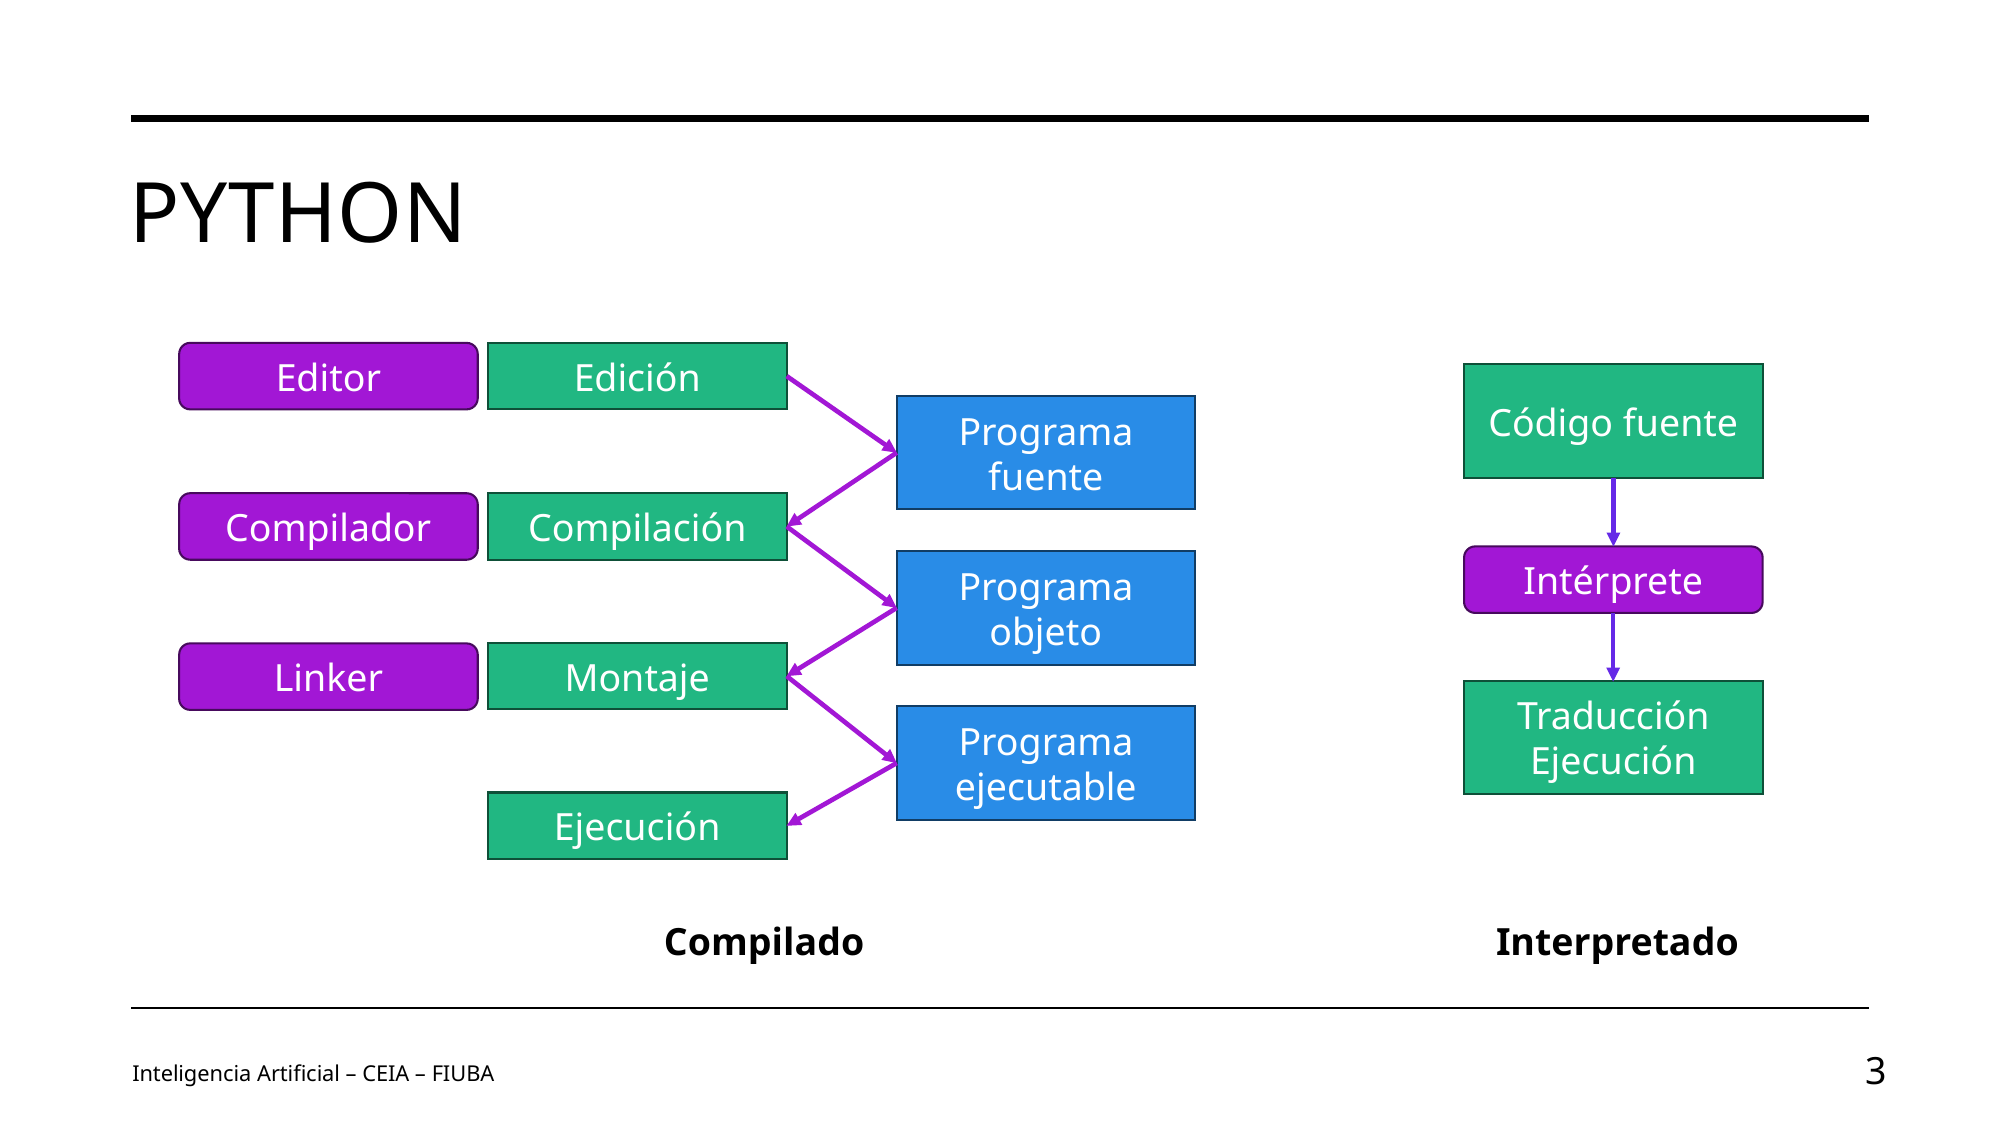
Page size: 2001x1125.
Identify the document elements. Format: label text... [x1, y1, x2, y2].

footer Inteligencia Artificial – CEIA – FIUBA [117, 1042, 862, 1103]
text_box Ejecución [487, 791, 788, 860]
text_box Interpretado [1481, 910, 1754, 971]
text_box Editor [178, 341, 479, 411]
text_box Traducción Ejecución [1463, 680, 1764, 795]
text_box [786, 676, 897, 763]
text_box Compilación [487, 492, 786, 561]
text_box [786, 526, 897, 607]
slide_number 3 [1791, 1042, 1902, 1103]
text_box Compilador [178, 492, 479, 561]
text_box Código fuente [1463, 363, 1764, 479]
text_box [786, 607, 897, 676]
text_box Montaje [487, 642, 786, 710]
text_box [786, 452, 897, 526]
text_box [786, 763, 897, 826]
text_box Programa fuente [897, 395, 1196, 510]
text_box Edición [487, 342, 788, 410]
text_box Compilado [649, 910, 880, 971]
text_box Programa ejecutable [897, 705, 1196, 821]
text_box Intérprete [1463, 545, 1764, 614]
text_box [786, 376, 897, 452]
text_box Programa objeto [897, 550, 1196, 666]
title Python [114, 151, 1869, 377]
text_box Linker [178, 642, 479, 711]
